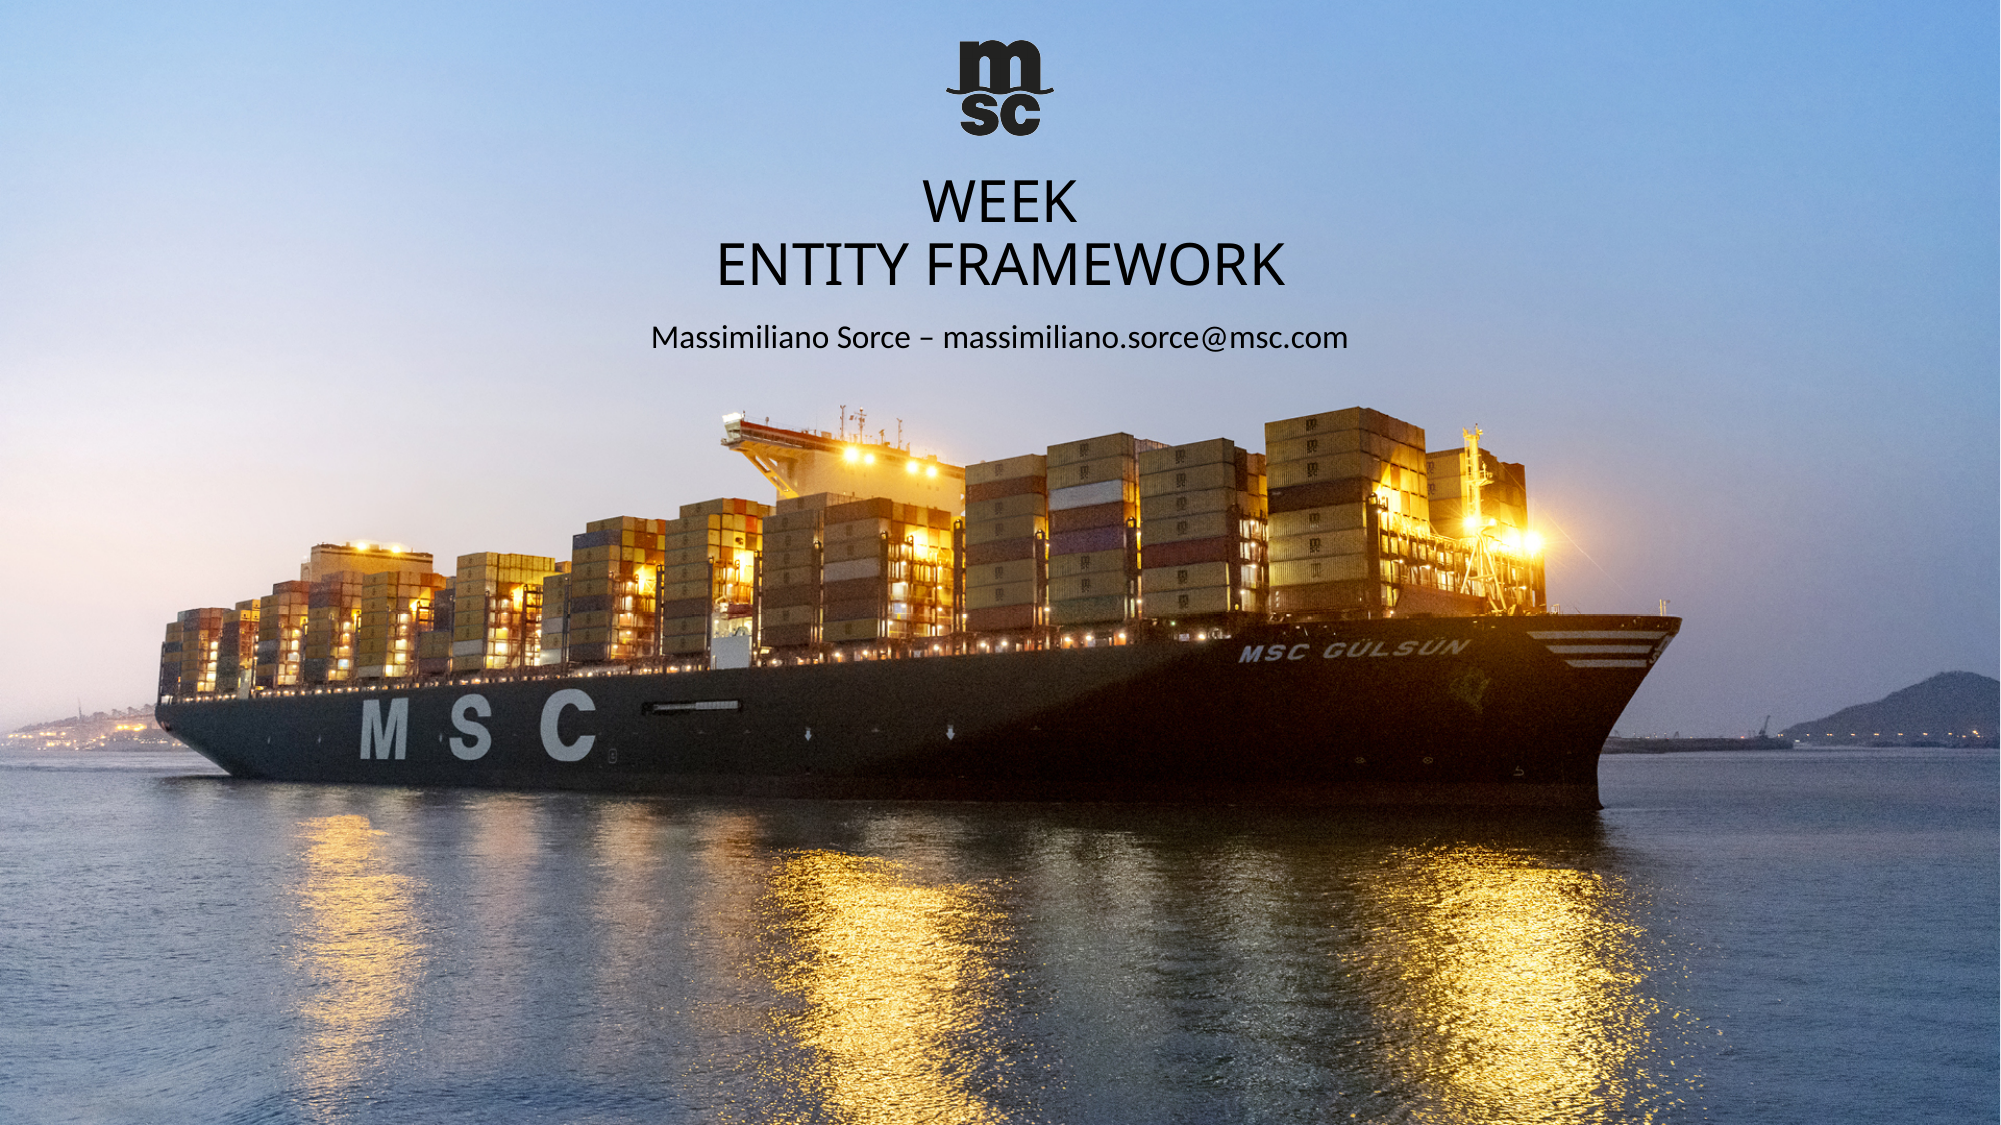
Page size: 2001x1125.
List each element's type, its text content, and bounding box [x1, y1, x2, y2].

title Week ENTITY FRAMEWORK [216, 172, 1784, 315]
picture [0, 0, 2001, 1125]
list Massimiliano Sorce – massimiliano.sorce@msc.com [464, 315, 1537, 375]
